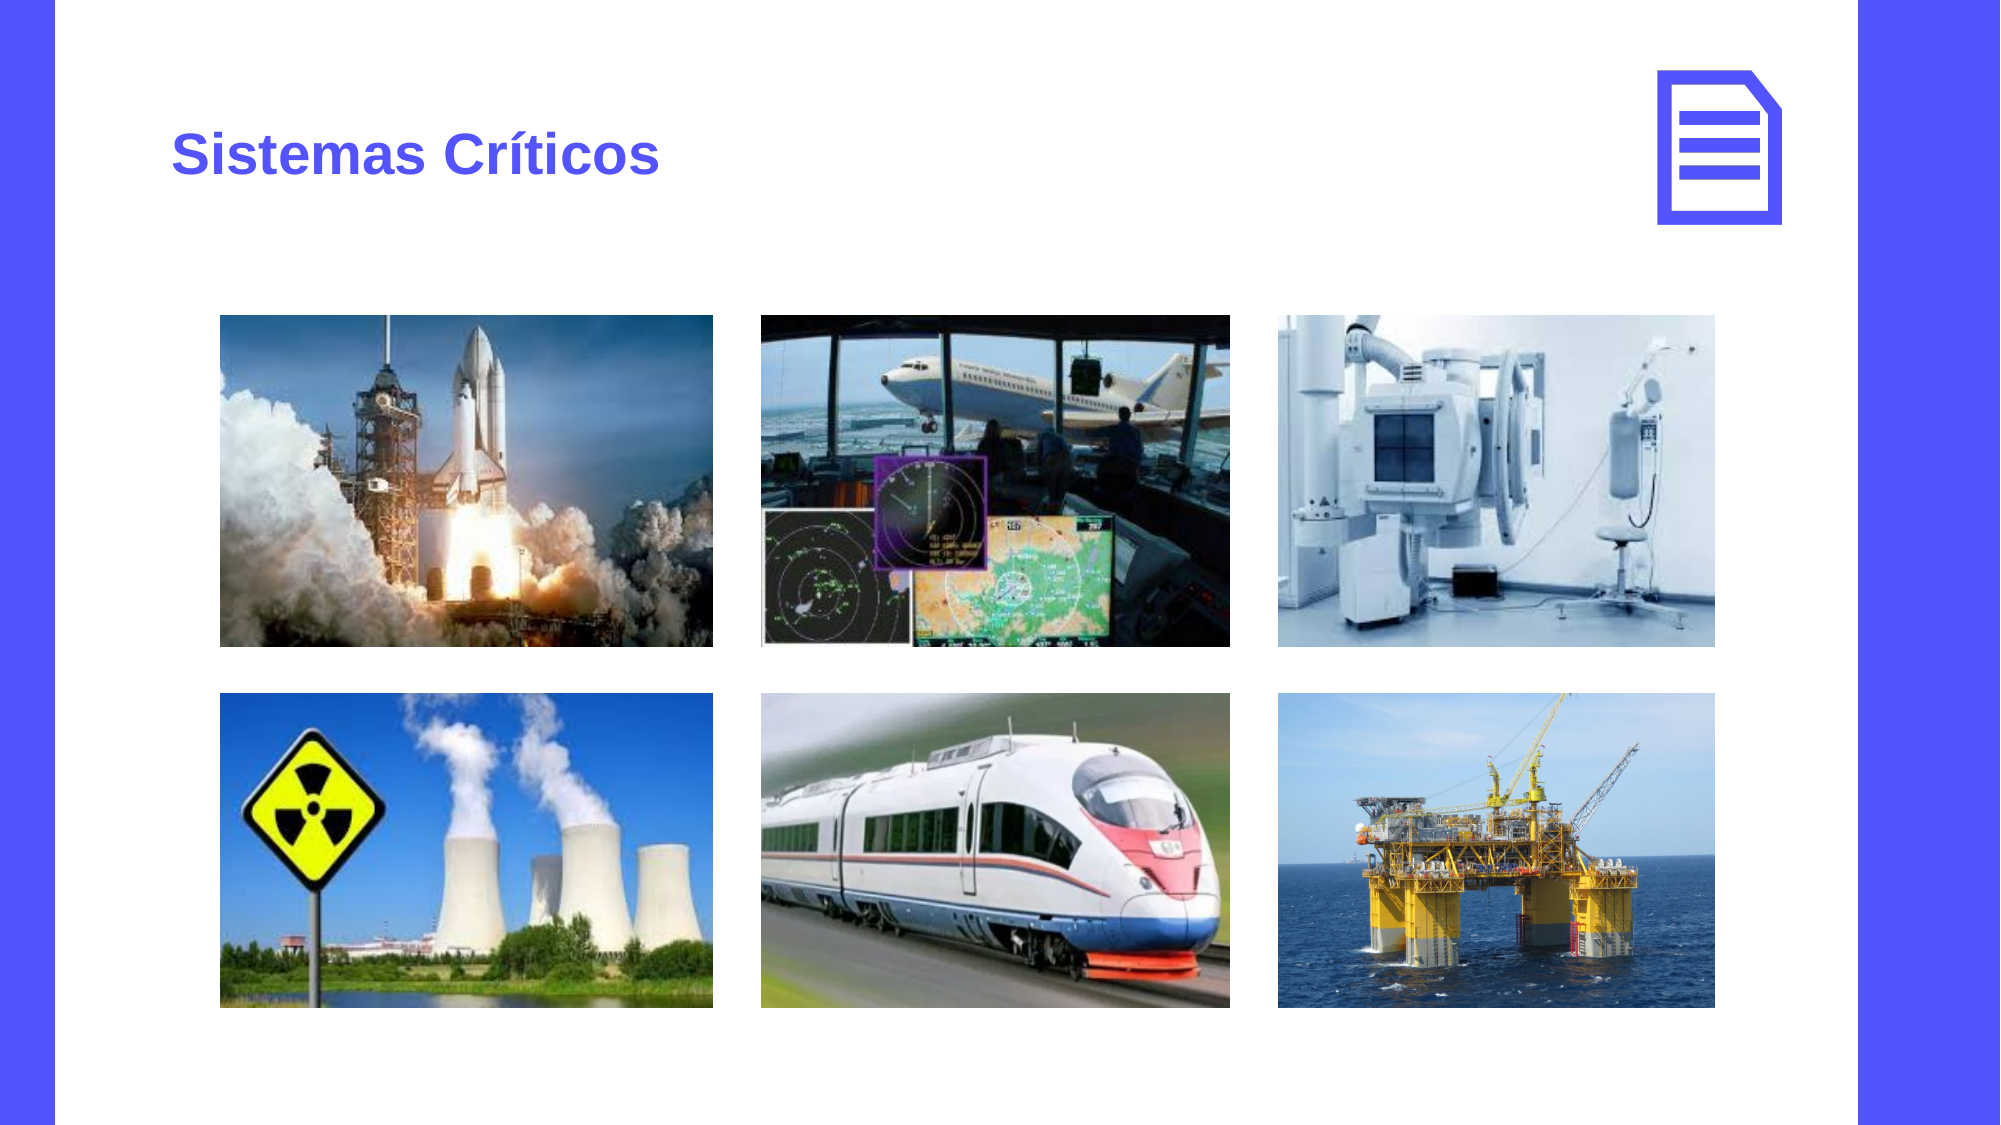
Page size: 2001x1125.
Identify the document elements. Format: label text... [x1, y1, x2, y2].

picture [1278, 315, 1715, 647]
text_box Sistemas Críticos [156, 117, 984, 202]
picture [220, 693, 713, 1008]
picture [761, 693, 1230, 1008]
text_box [1858, 0, 2000, 1125]
picture [1278, 693, 1715, 1008]
picture [761, 315, 1230, 647]
picture [220, 315, 713, 647]
picture [1655, 69, 1783, 225]
text_box [0, 0, 55, 1125]
